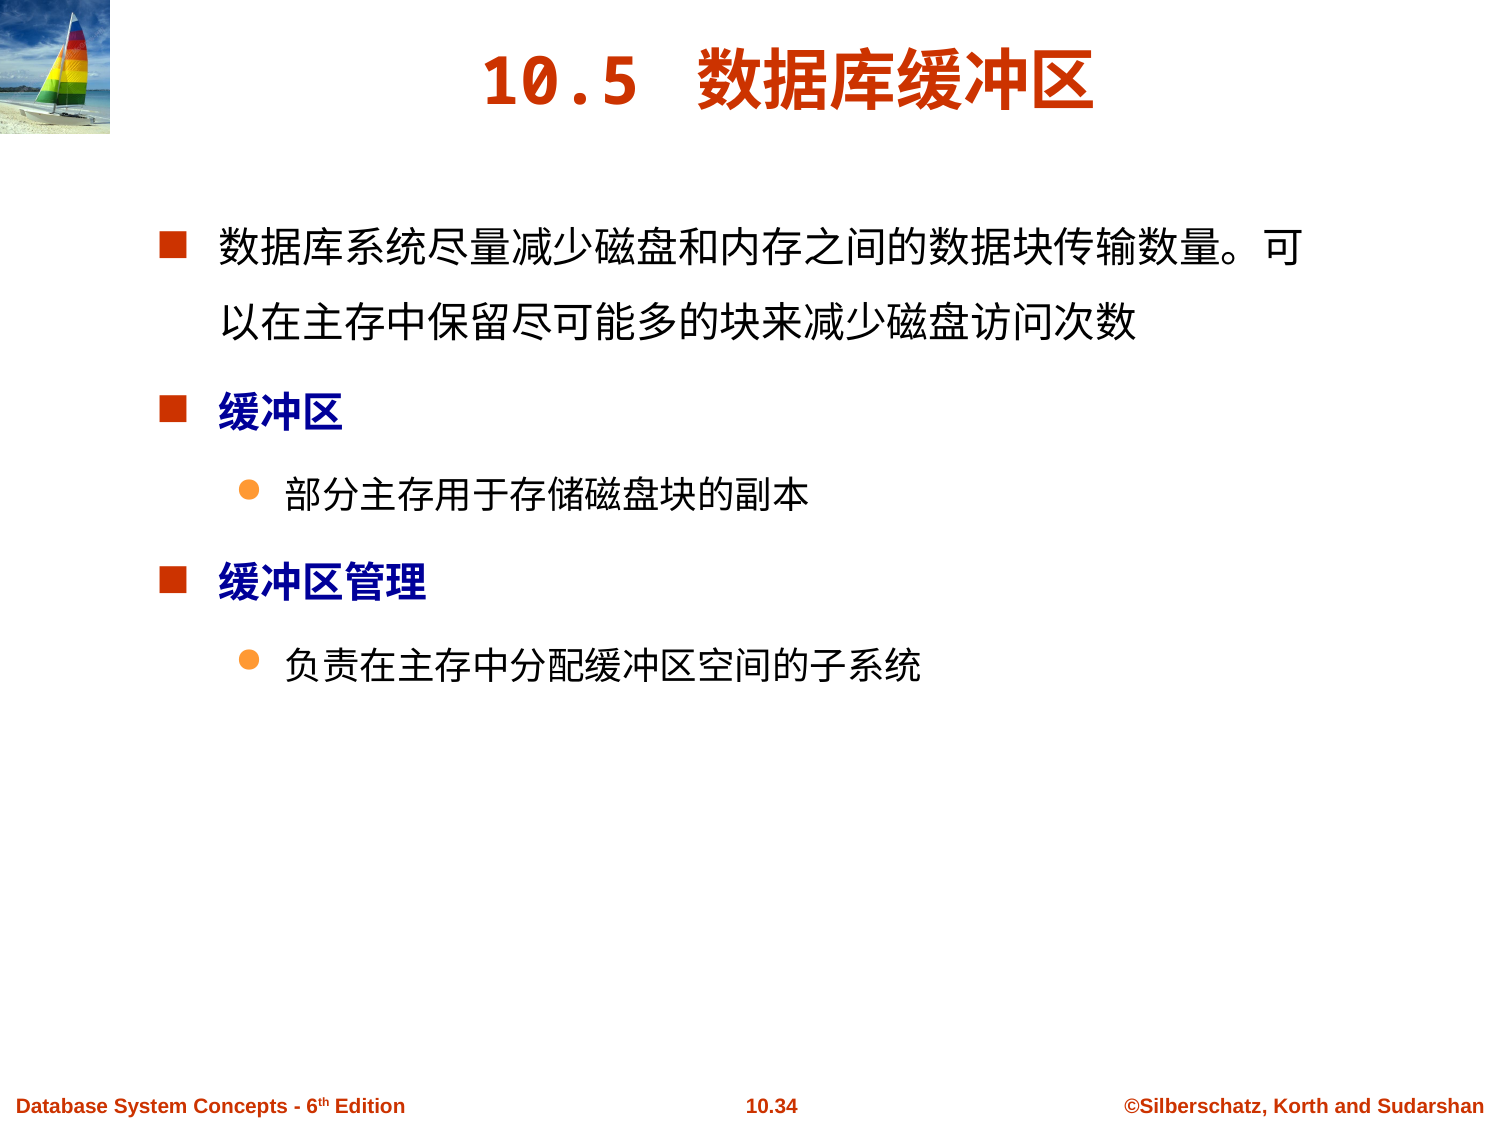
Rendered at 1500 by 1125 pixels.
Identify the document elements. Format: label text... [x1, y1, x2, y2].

picture [0, 0, 110, 134]
title 10.5 数据库缓冲区 [126, 25, 1451, 126]
list 数据库系统尽量减少磁盘和内存之间的数据块传输数量。可以在主存中保留尽可能多的块来减少磁盘访问次数 缓冲区 部分主存用于存储磁盘块的副本 缓冲区管理 负责在主存中分配缓冲区空间的子系统 [147, 188, 1329, 979]
